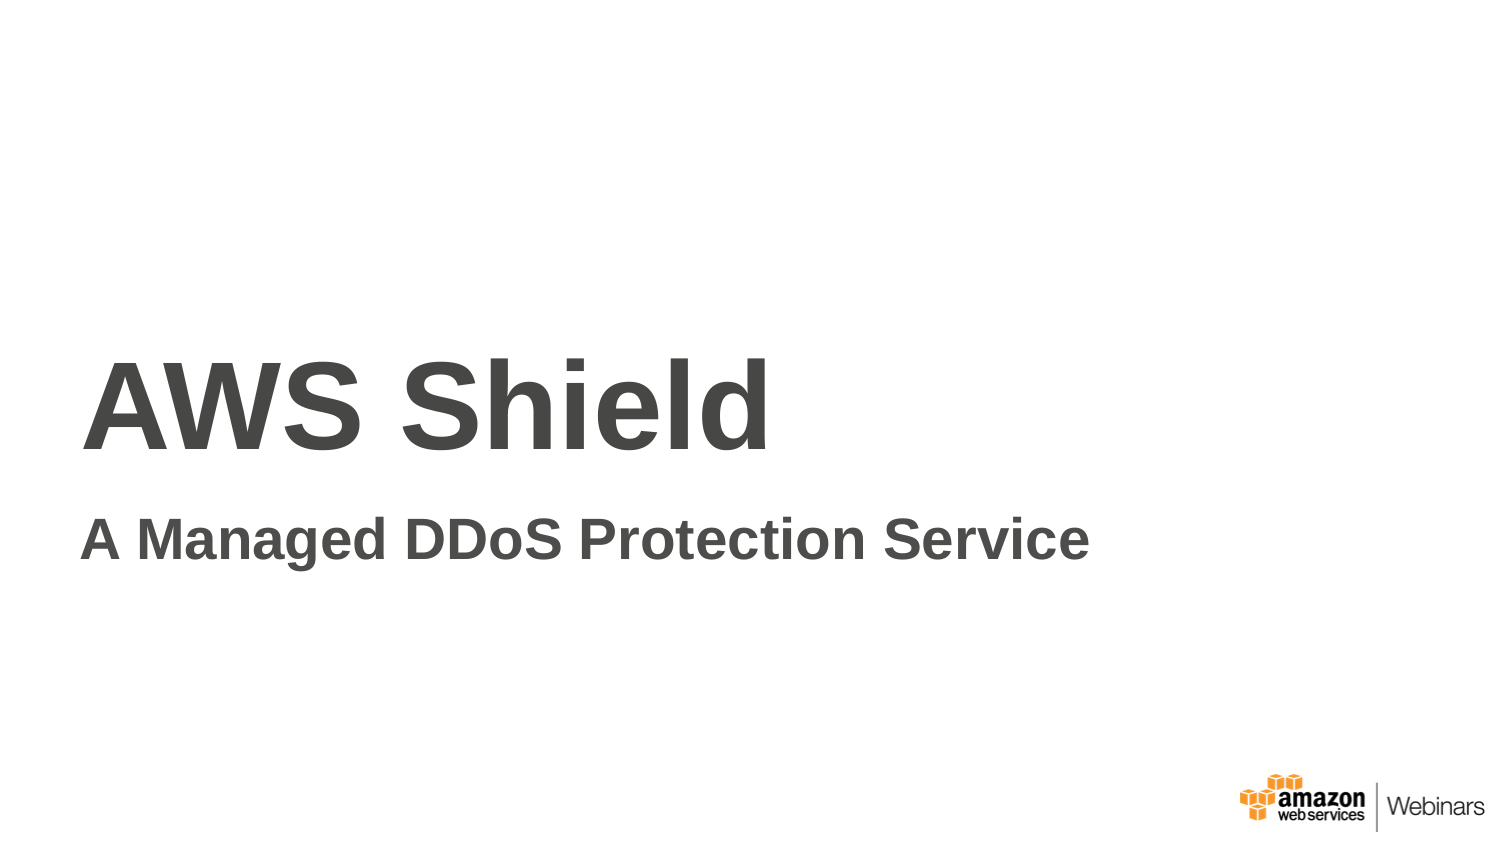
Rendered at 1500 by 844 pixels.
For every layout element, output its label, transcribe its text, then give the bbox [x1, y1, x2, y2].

title AWS Shield [65, 323, 1340, 476]
text_box A Managed DDoS Protection Service [64, 493, 1250, 574]
picture [1240, 768, 1486, 832]
